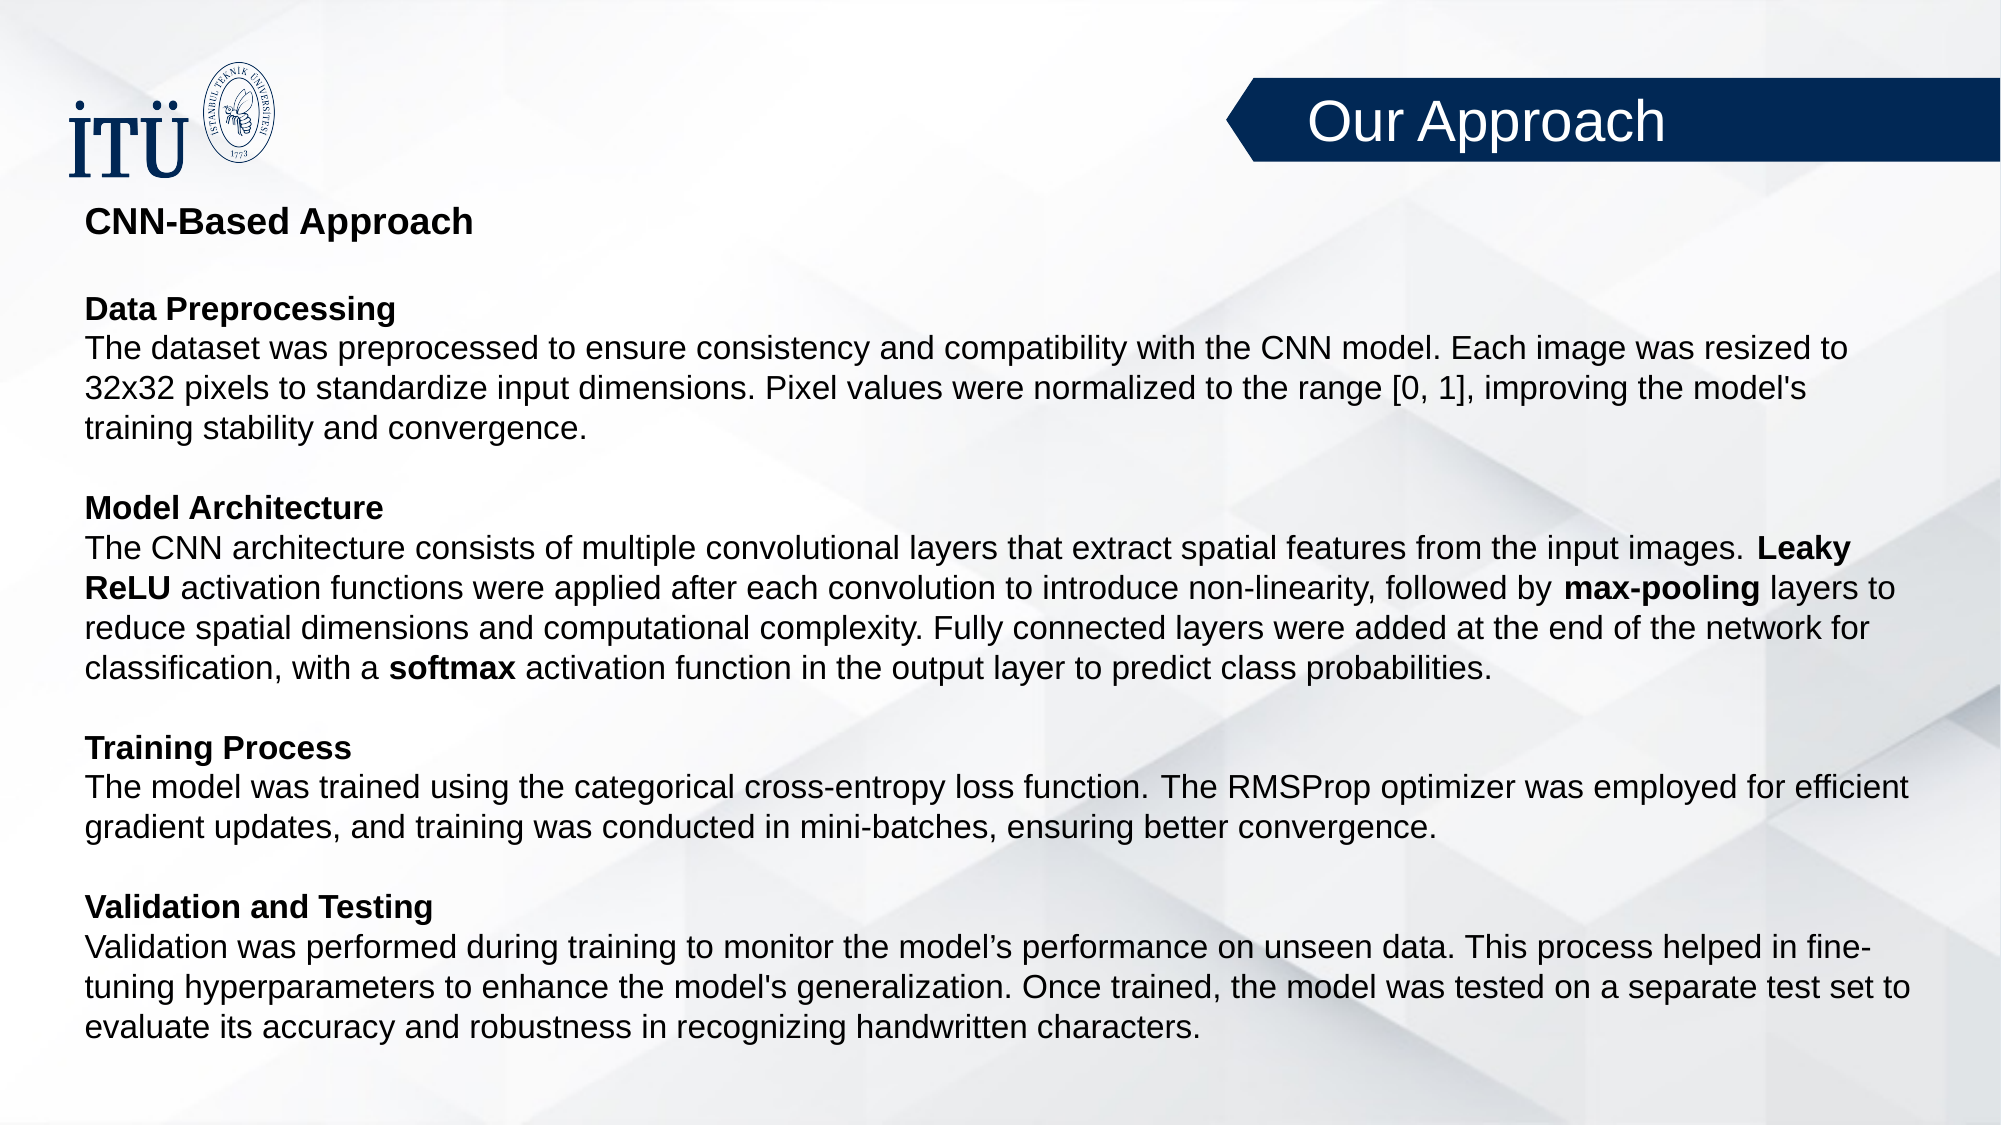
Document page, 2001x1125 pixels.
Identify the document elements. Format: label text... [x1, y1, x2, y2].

text_box CNN-Based Approach Data Preprocessing The dataset was preprocessed to ensure consistency and compatibility with the CNN model. Each image was resized to 32x32 pixels to standardize input dimensions. Pixel values were normalized to the range [0, 1], improving the model's training stability and convergence. Model Architecture The CNN architecture consists of multiple convolutional layers that extract spatial features from the input images. Leaky ReLU activation functions were applied after each convolution to introduce non-linearity, followed by max-pooling layers to reduce spatial dimensions and computational complexity. Fully connected layers were added at the end of the network for classification, with a softmax activation function in the output layer to predict class probabilities. Training Process The model was trained using the categorical cross-entropy loss function. The RMSProp optimizer was employed for efficient gradient updates, and training was conducted in mini-batches, ensuring better convergence. Validation and Testing Validation was performed during training to monitor the model’s performance on unseen data. This process helped in fine-tuning hyperparameters to enhance the model's generalization. Once trained, the model was tested on a separate test set to evaluate its accuracy and robustness in recognizing handwritten characters. [69, 189, 1930, 1125]
text_box Our Approach [1292, 75, 1700, 161]
picture [0, 0, 2001, 1125]
